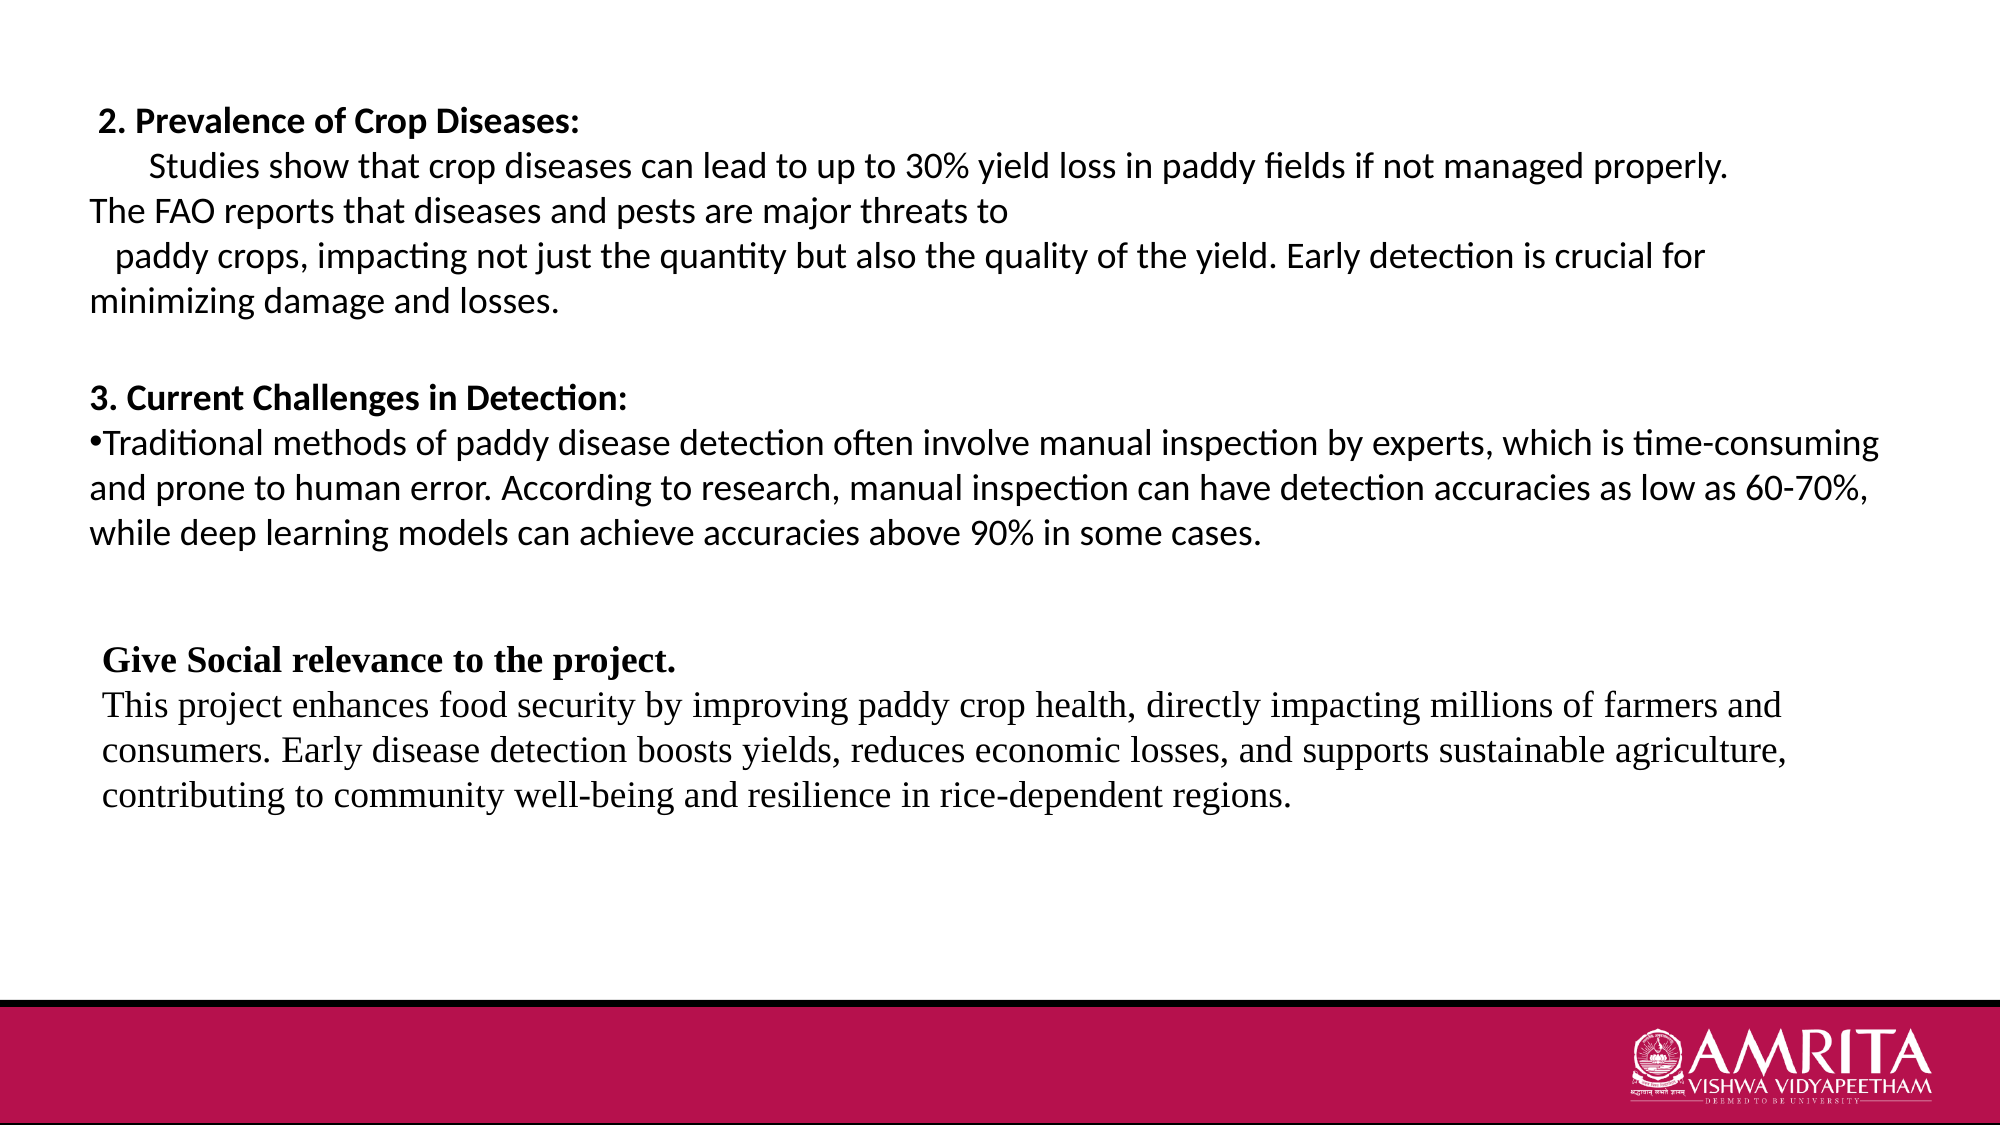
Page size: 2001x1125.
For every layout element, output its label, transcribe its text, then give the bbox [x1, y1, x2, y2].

picture [1622, 1011, 1940, 1113]
text_box 2. Prevalence of Crop Diseases: Studies show that crop diseases can lead to up to 30% yield loss in paddy fields if not managed properly. The FAO reports that diseases and pests are major threats to paddy crops, impacting not just the quantity but also the quality of the yield. Early detection is crucial for minimizing damage and losses. [74, 88, 1805, 329]
text_box 3. Current Challenges in Detection: Traditional methods of paddy disease detection often involve manual inspection by experts, which is time-consuming and prone to human error. According to research, manual inspection can have detection accuracies as low as 60-70%, while deep learning models can achieve accuracies above 90% in some cases. [74, 365, 1906, 561]
text_box Give Social relevance to the project. This project enhances food security by improving paddy crop health, directly impacting millions of farmers and consumers. Early disease detection boosts yields, reduces economic losses, and supports sustainable agriculture, contributing to community well-being and resilience in rice-dependent regions. [87, 627, 1894, 823]
